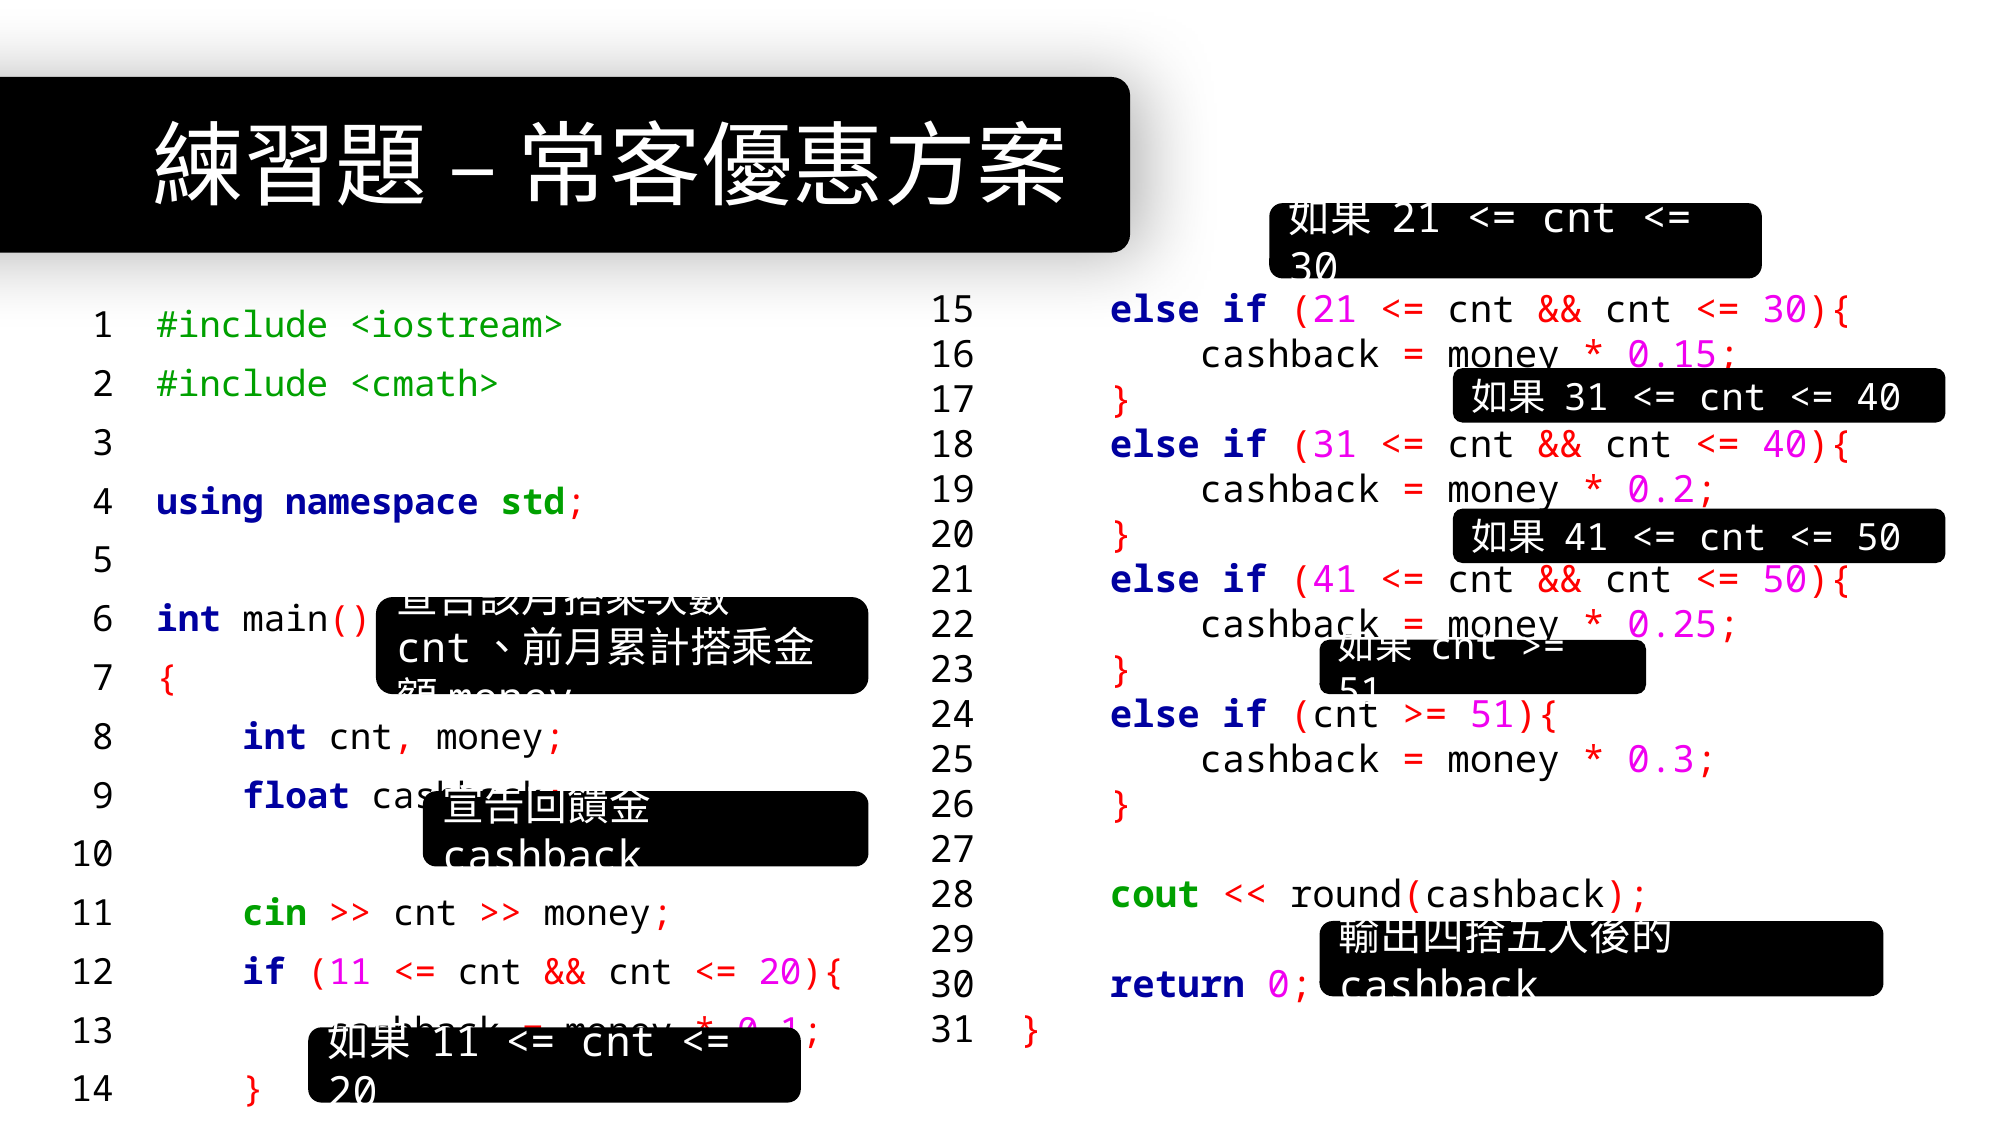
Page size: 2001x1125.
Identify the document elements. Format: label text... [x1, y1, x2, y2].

text_box 如果 cnt >= 51 [1319, 639, 1647, 695]
title 練習題 – 常客優惠方案 [137, 59, 1863, 278]
text_box 如果 41 <= cnt <= 50 [1452, 508, 1946, 564]
text_box 宣告回饋金cashback [422, 791, 869, 867]
text_box 如果 21 <= cnt <= 30 [1269, 203, 1762, 279]
text_box 如果 11 <= cnt <= 20 [308, 1027, 801, 1103]
text_box 宣告該月搭乘次數cnt、前月累計搭乘金額money [375, 597, 869, 695]
text_box 如果 31 <= cnt <= 40 [1452, 368, 1946, 423]
text_box 輸出四捨五入後的cashback [1319, 920, 1884, 997]
text_box 15 else if (21 <= cnt && cnt <= 30){ 16 cashback = money * 0.15; 17 } 18 else if (31 <= cnt && cnt <= 40){ 19 cashback = money * 0.2; 20 } 21 else if (41 <= cnt && cnt <= 50){ 22 cashback = money * 0.25; 23 } 24 else if (cnt >= 51){ 25 cashback = money * 0.3; 26 } 27 28 cout << round(cashback); 29 30 return 0; 31 } [915, 277, 2000, 1057]
list 1 #include <iostream> 2 #include <cmath> 3 4 using namespace std; 5 6 int main() 7 { 8 int cnt, money; 9 float cashback; 10 11 cin >> cnt >> money; 12 if (11 <= cnt && cnt <= 20){ 13 cashback = money * 0.1; 14 } [55, 299, 891, 1125]
text_box [0, 76, 137, 253]
